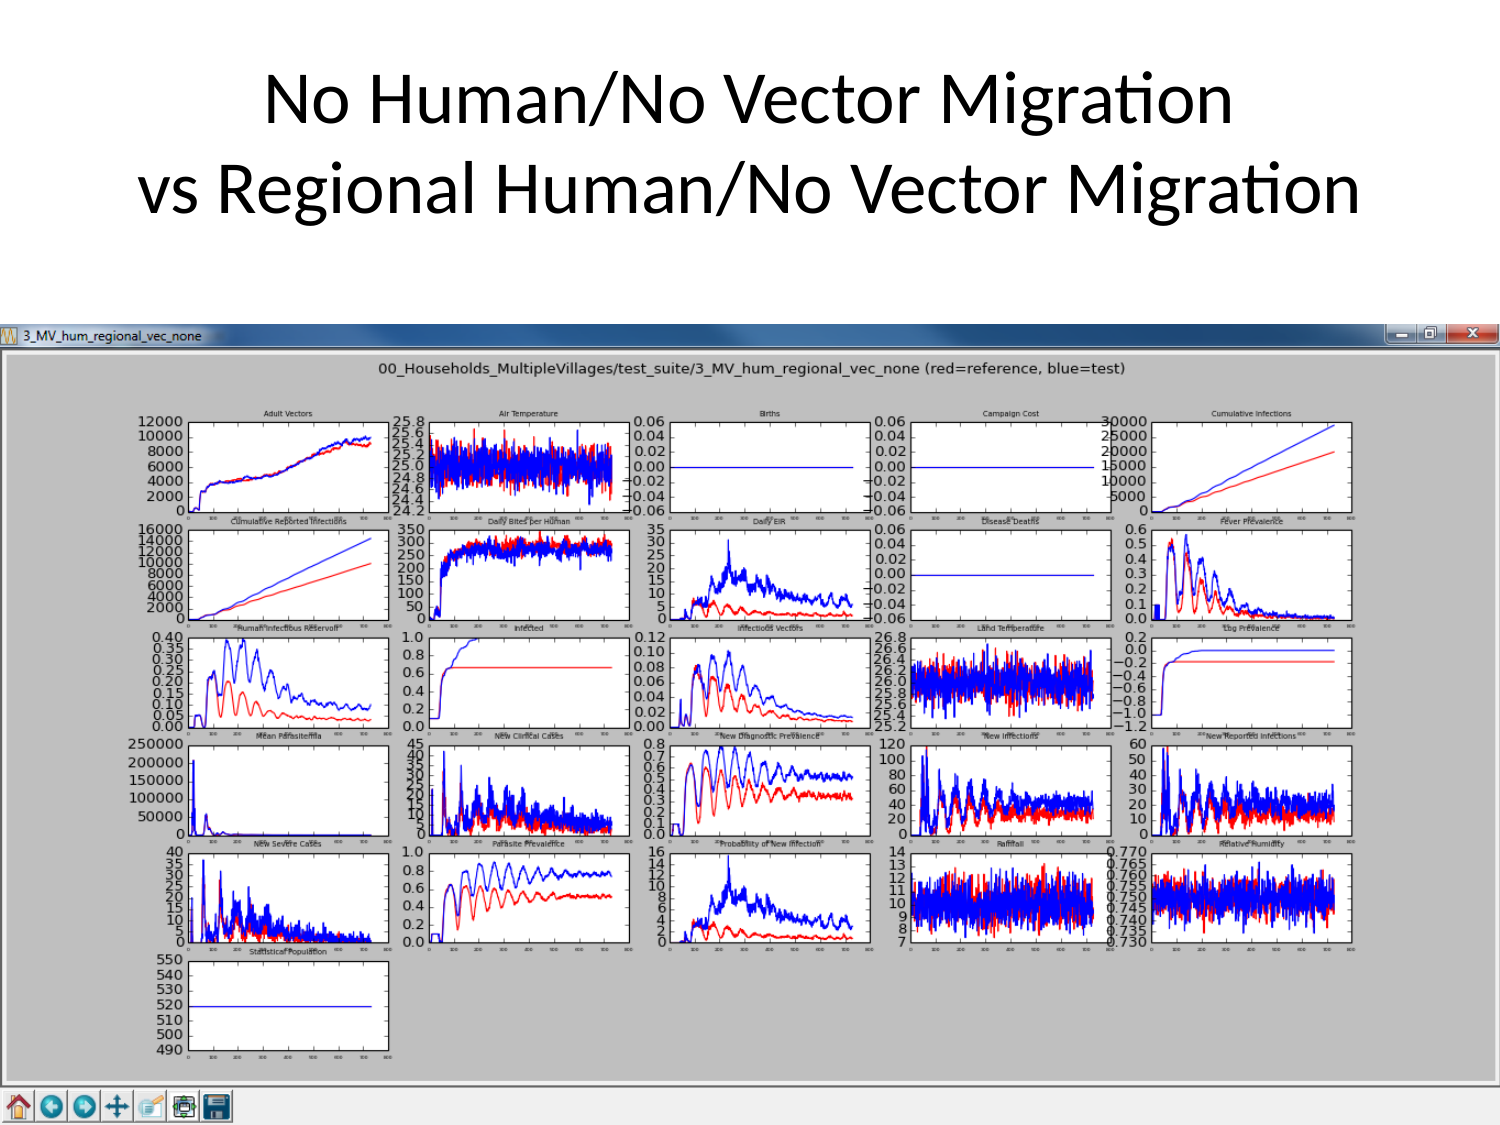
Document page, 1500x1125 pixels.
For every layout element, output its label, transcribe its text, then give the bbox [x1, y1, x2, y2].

title No Human/No Vector Migration vs Regional Human/No Vector Migration [75, 45, 1425, 233]
picture [0, 324, 1500, 1125]
